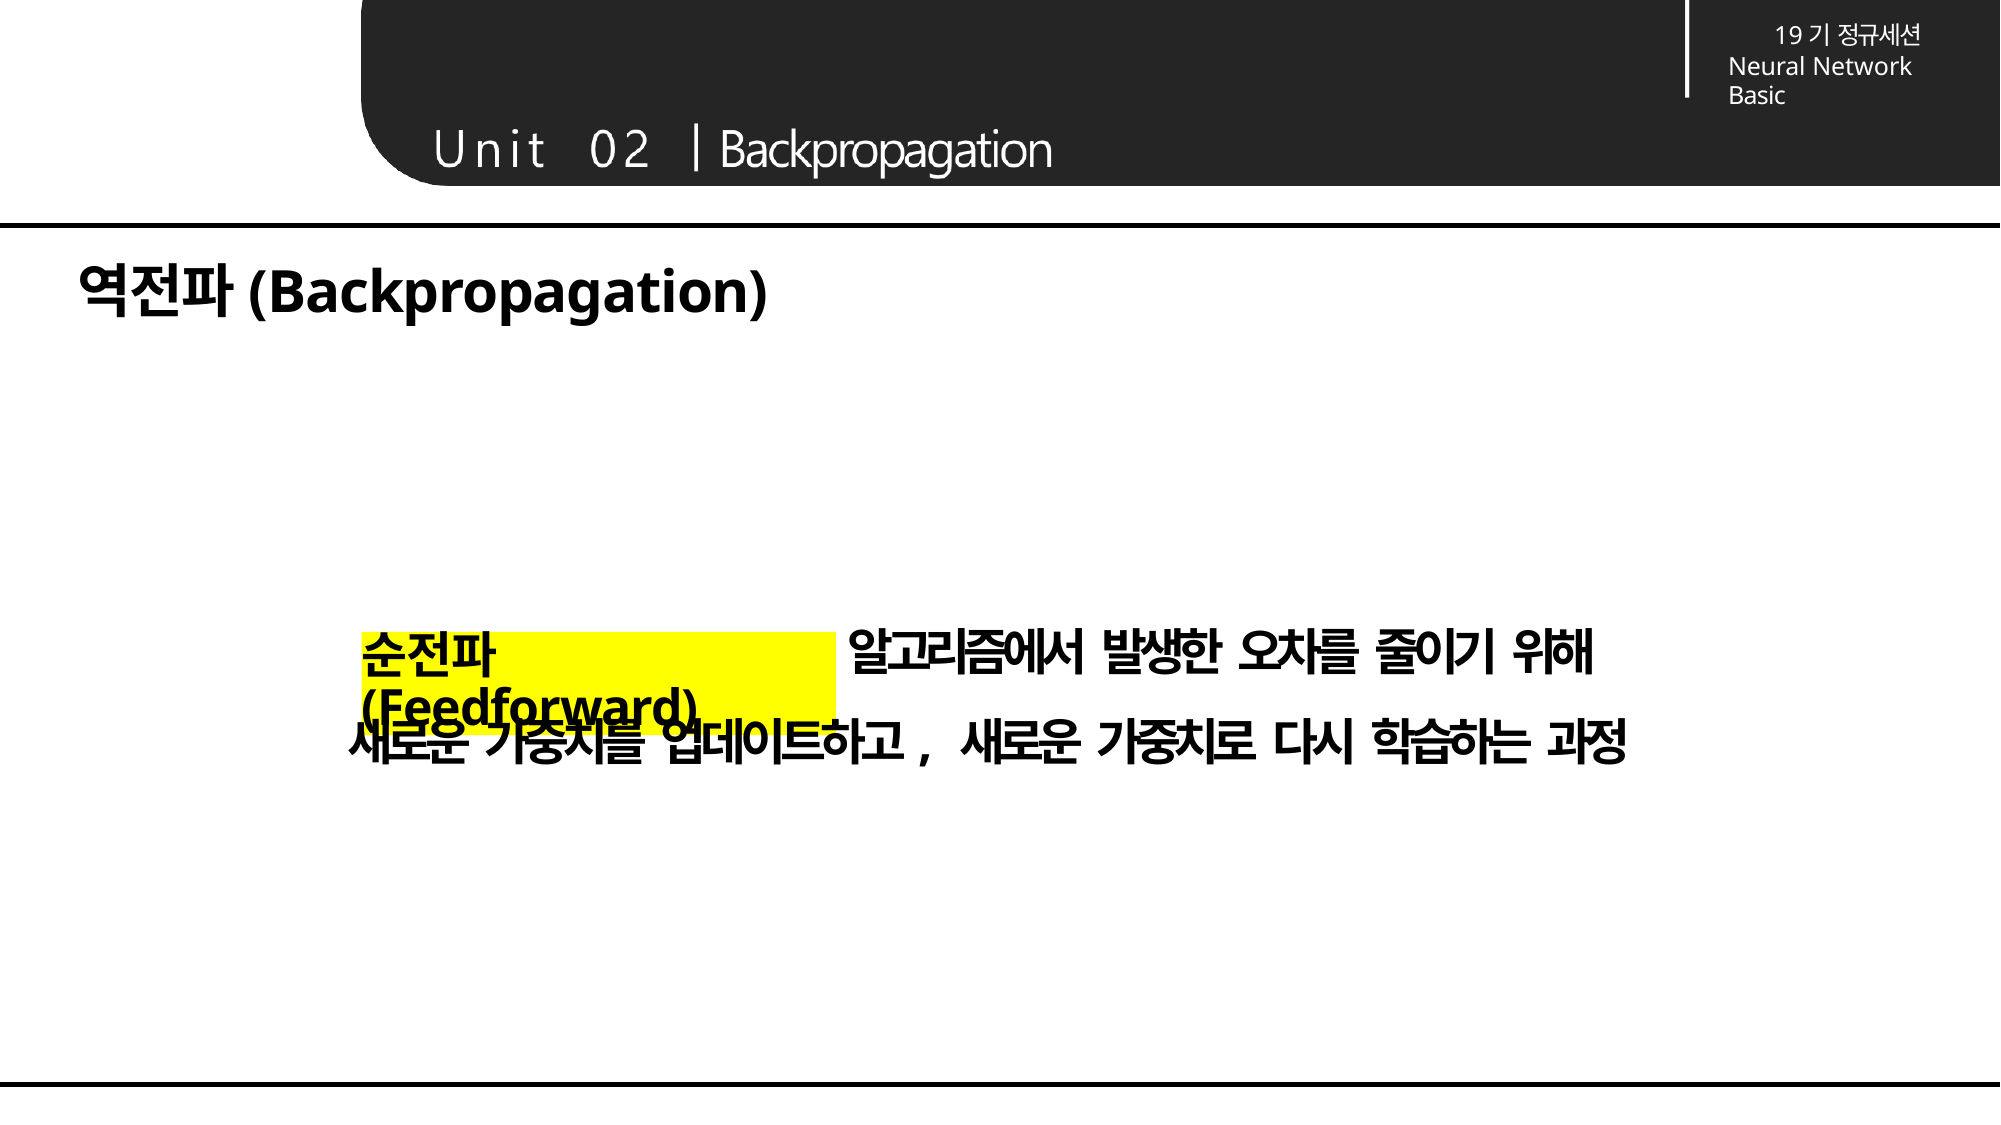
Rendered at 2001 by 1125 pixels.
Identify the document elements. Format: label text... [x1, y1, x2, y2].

text_box 알고리즘에서 발생한 오차를 줄이기 위해 [845, 618, 1655, 681]
text_box 새로운 가중치를 업데이트하고, 새로운 가중치로 다시 학습하는 과정 [345, 708, 1763, 771]
text_box 순전파(Feedforward) [361, 631, 836, 708]
title 역전파(Backpropagation) [74, 252, 842, 443]
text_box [361, 0, 2000, 186]
